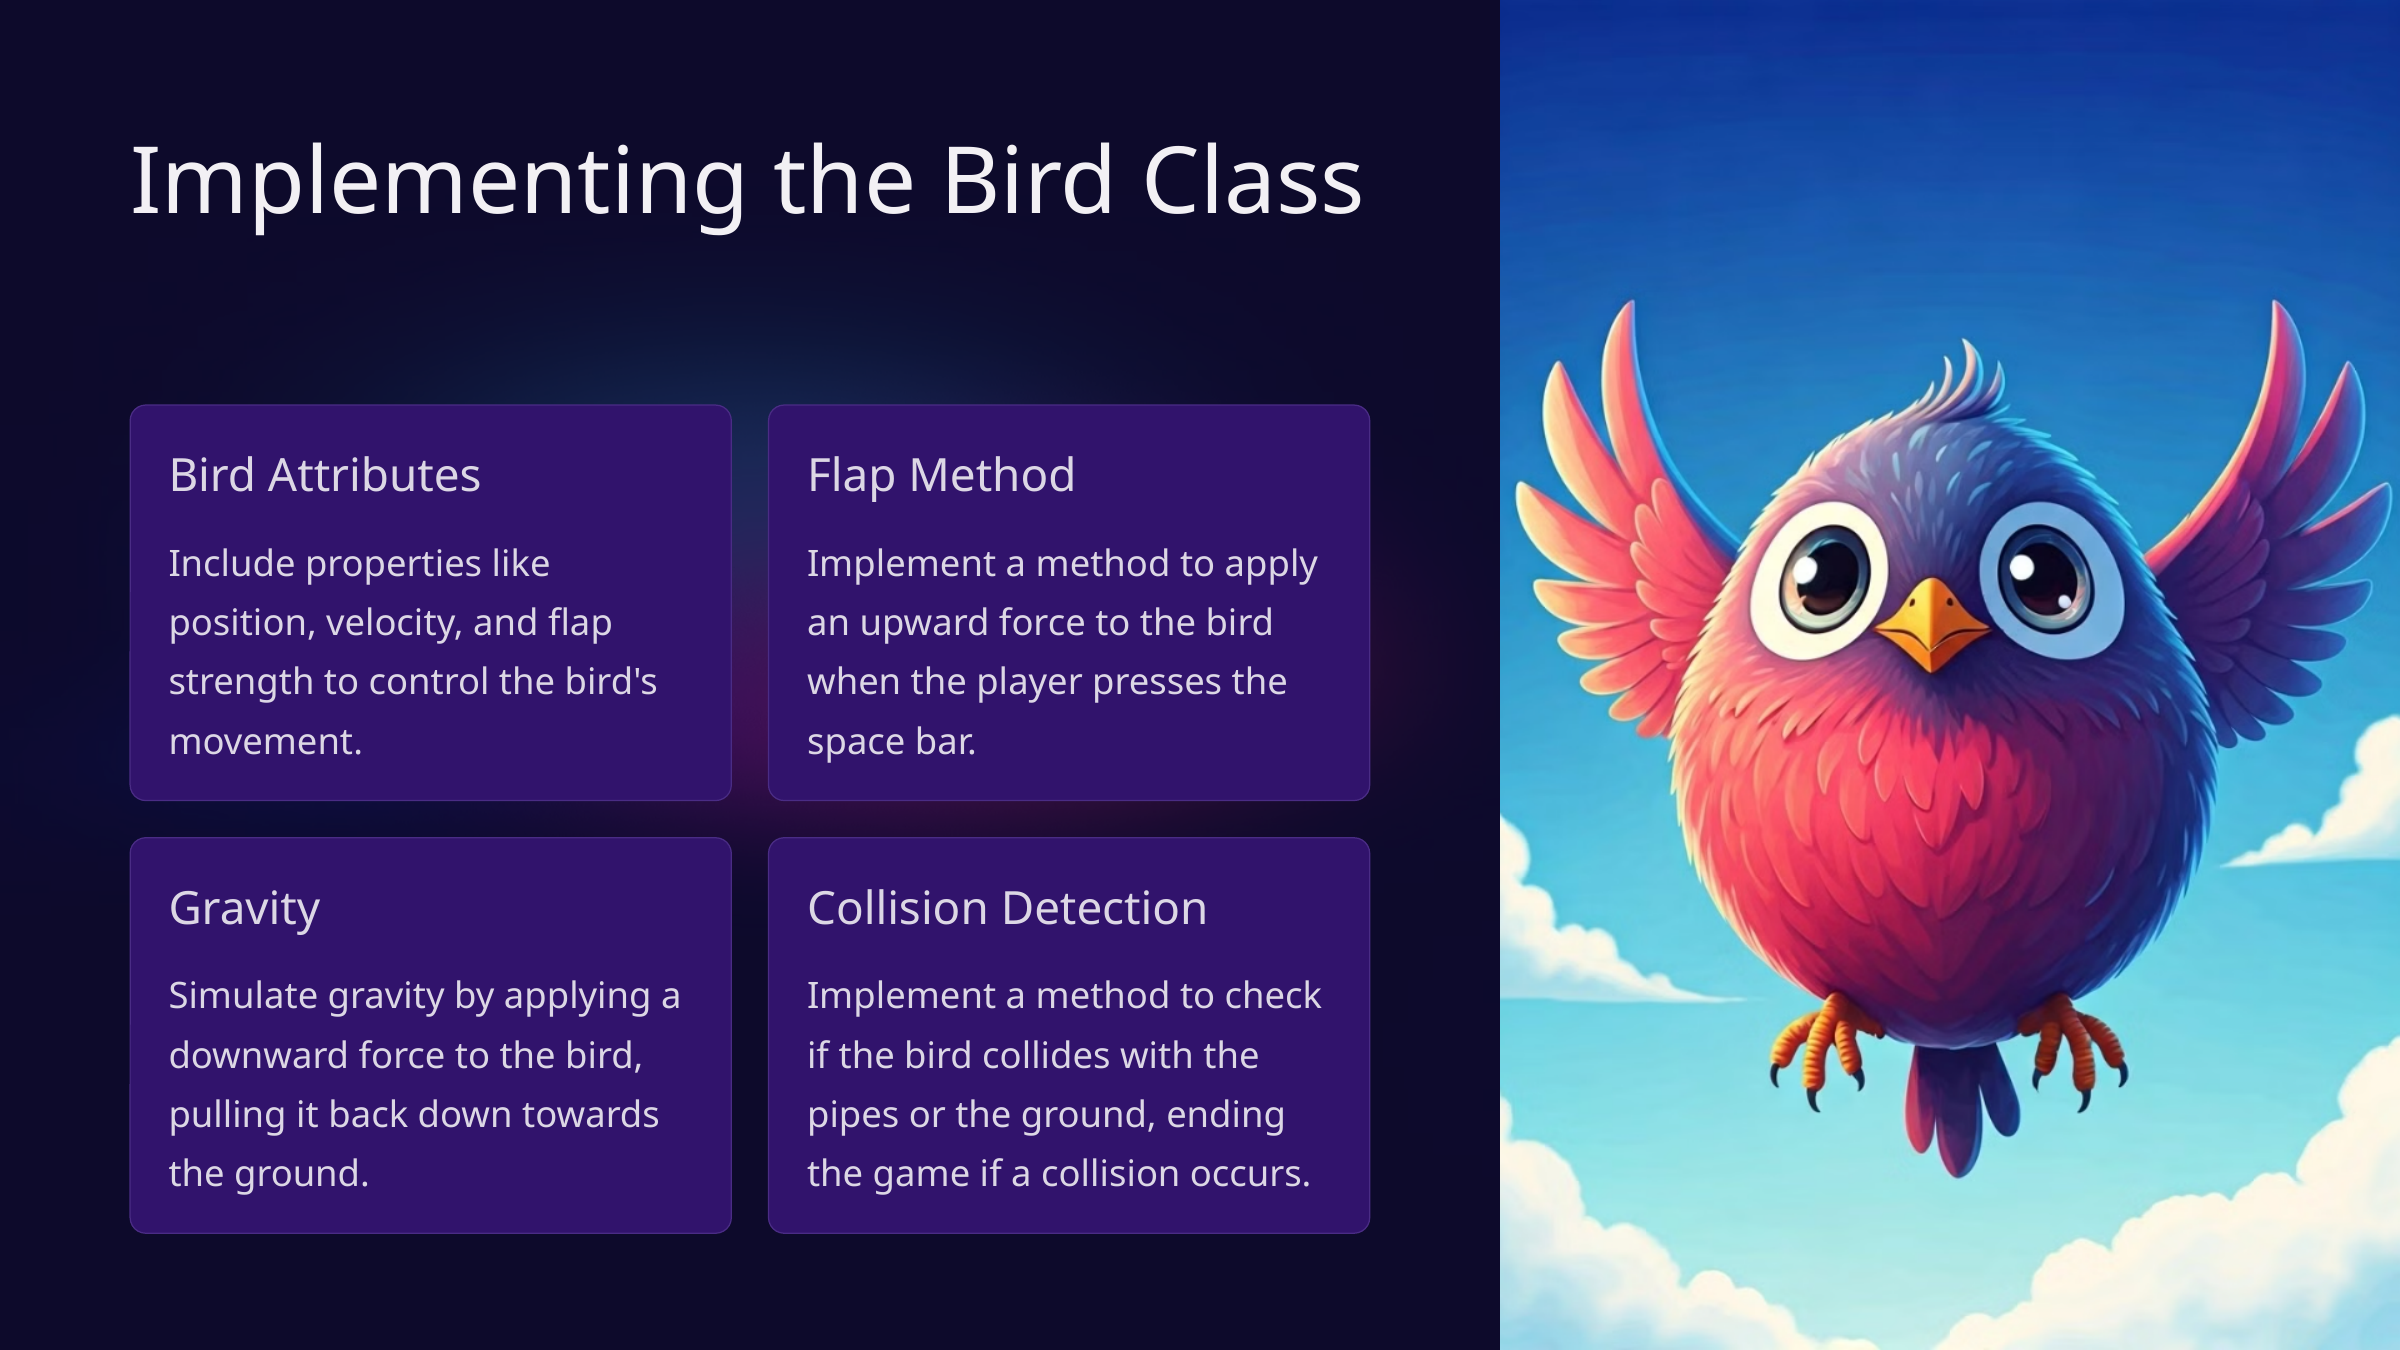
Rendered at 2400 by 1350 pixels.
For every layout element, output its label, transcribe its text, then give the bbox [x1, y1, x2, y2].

text_box Bird Attributes [168, 443, 634, 502]
text_box Simulate gravity by applying a downward force to the bird, pulling it back down towards the ground. [168, 956, 693, 1195]
text_box [768, 837, 1370, 1234]
text_box Flap Method [806, 443, 1273, 502]
text_box Implement a method to check if the bird collides with the pipes or the ground, ending the game if a collision occurs. [806, 956, 1332, 1195]
text_box Include properties like position, velocity, and flap strength to control the bird's movement. [168, 523, 693, 703]
text_box [768, 404, 1370, 801]
text_box [130, 837, 732, 1234]
text_box Gravity [168, 876, 634, 935]
text_box [130, 404, 732, 801]
text_box Implement a method to apply an upward force to the bird when the player presses the space bar. [806, 523, 1332, 762]
text_box Implementing the Bird Class [130, 116, 1370, 350]
text_box Collision Detection [806, 876, 1273, 935]
picture [1499, 0, 2400, 1350]
